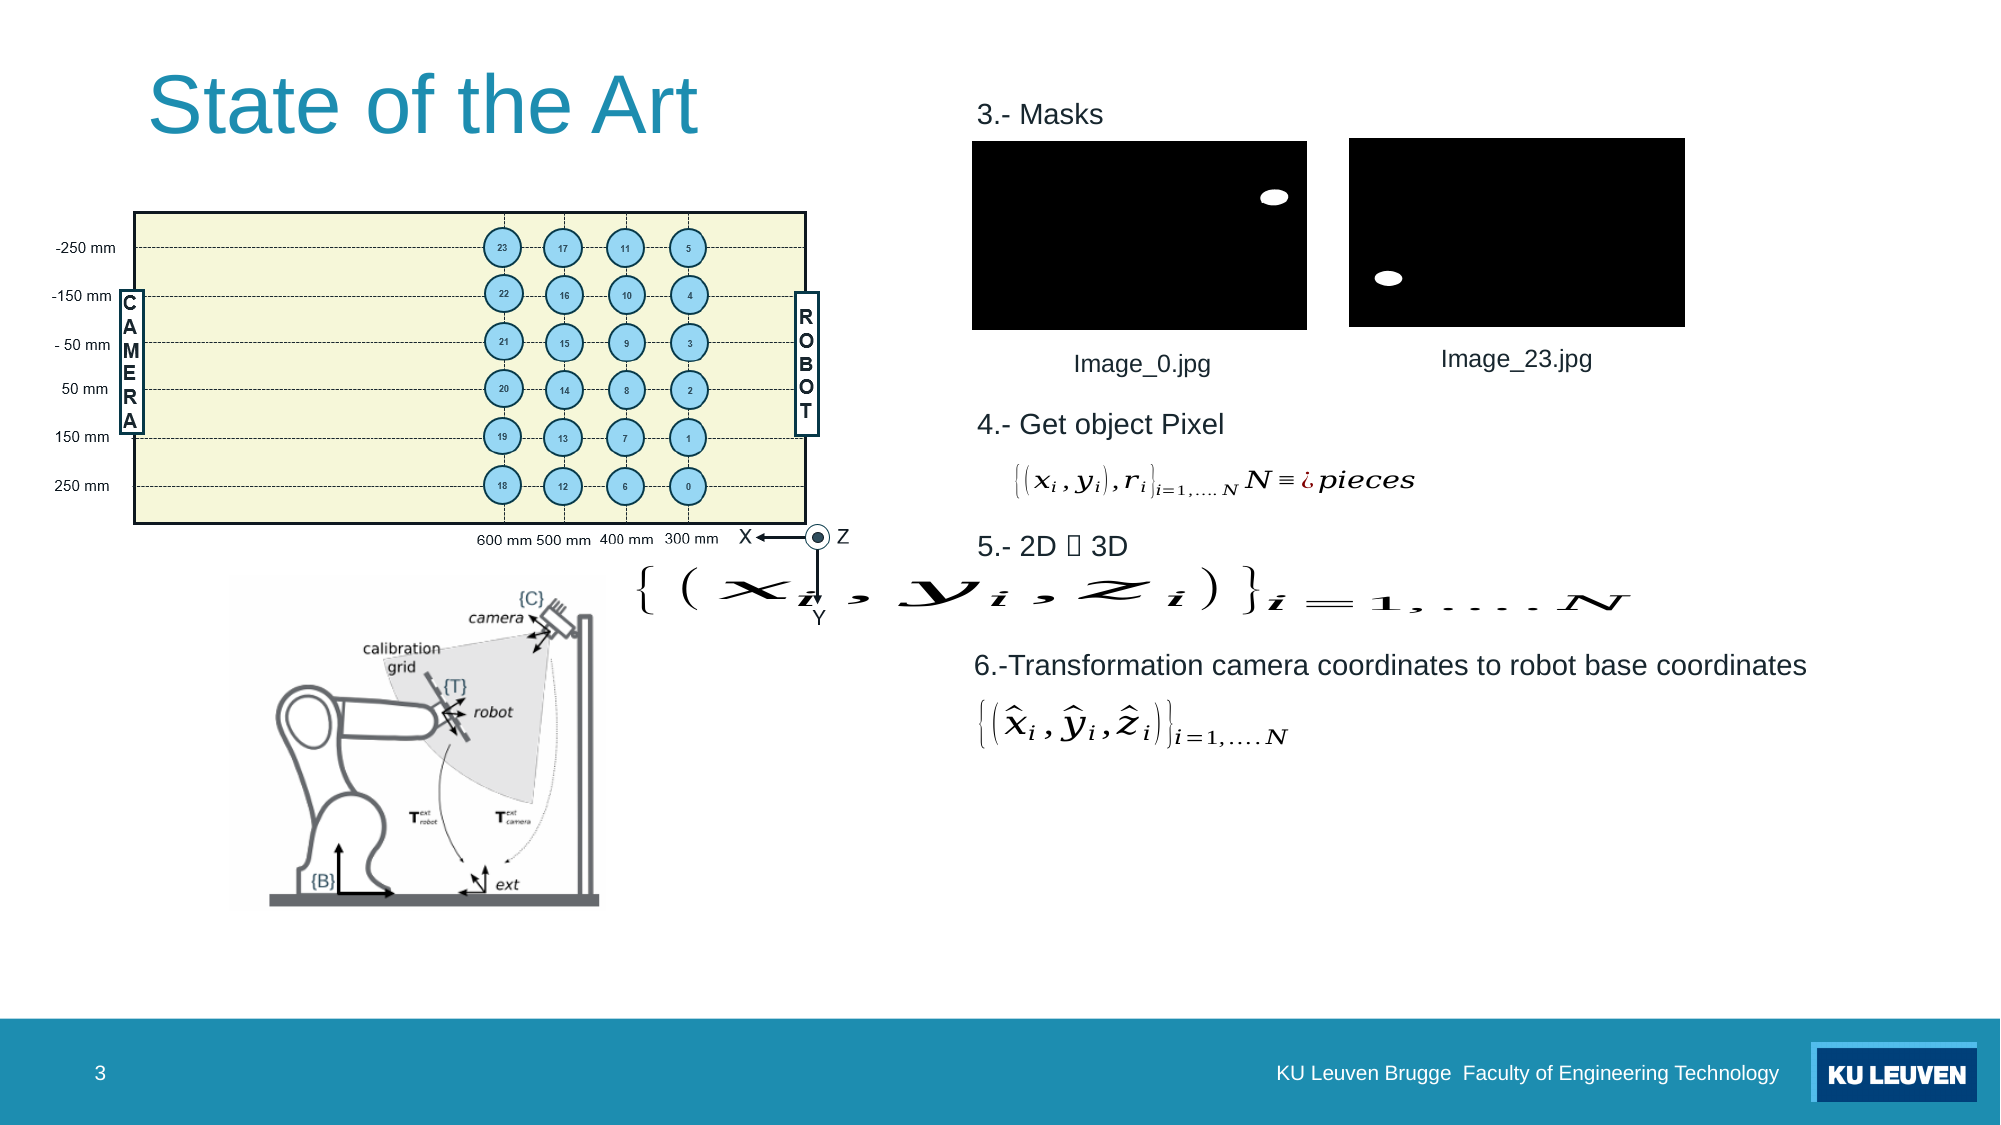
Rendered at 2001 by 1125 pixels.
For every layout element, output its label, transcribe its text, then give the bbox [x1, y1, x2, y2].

text_box Image_23.jpg [1426, 335, 1608, 380]
footer KU Leuven Brugge Faculty of Engineering Technology [989, 1018, 1809, 1125]
text_box 4.- Get object Pixel [962, 397, 1962, 448]
text_box Image_0.jpg [1058, 340, 1227, 385]
text_box 5.- 2D  3D [962, 519, 1963, 570]
text_box 3.- Masks [962, 87, 1963, 138]
slide_number 3 [94, 1018, 201, 1125]
picture [41, 177, 867, 911]
picture [1811, 1042, 1977, 1102]
picture [972, 141, 1307, 330]
picture [1349, 138, 1685, 327]
title State of the Art [147, 5, 1959, 195]
